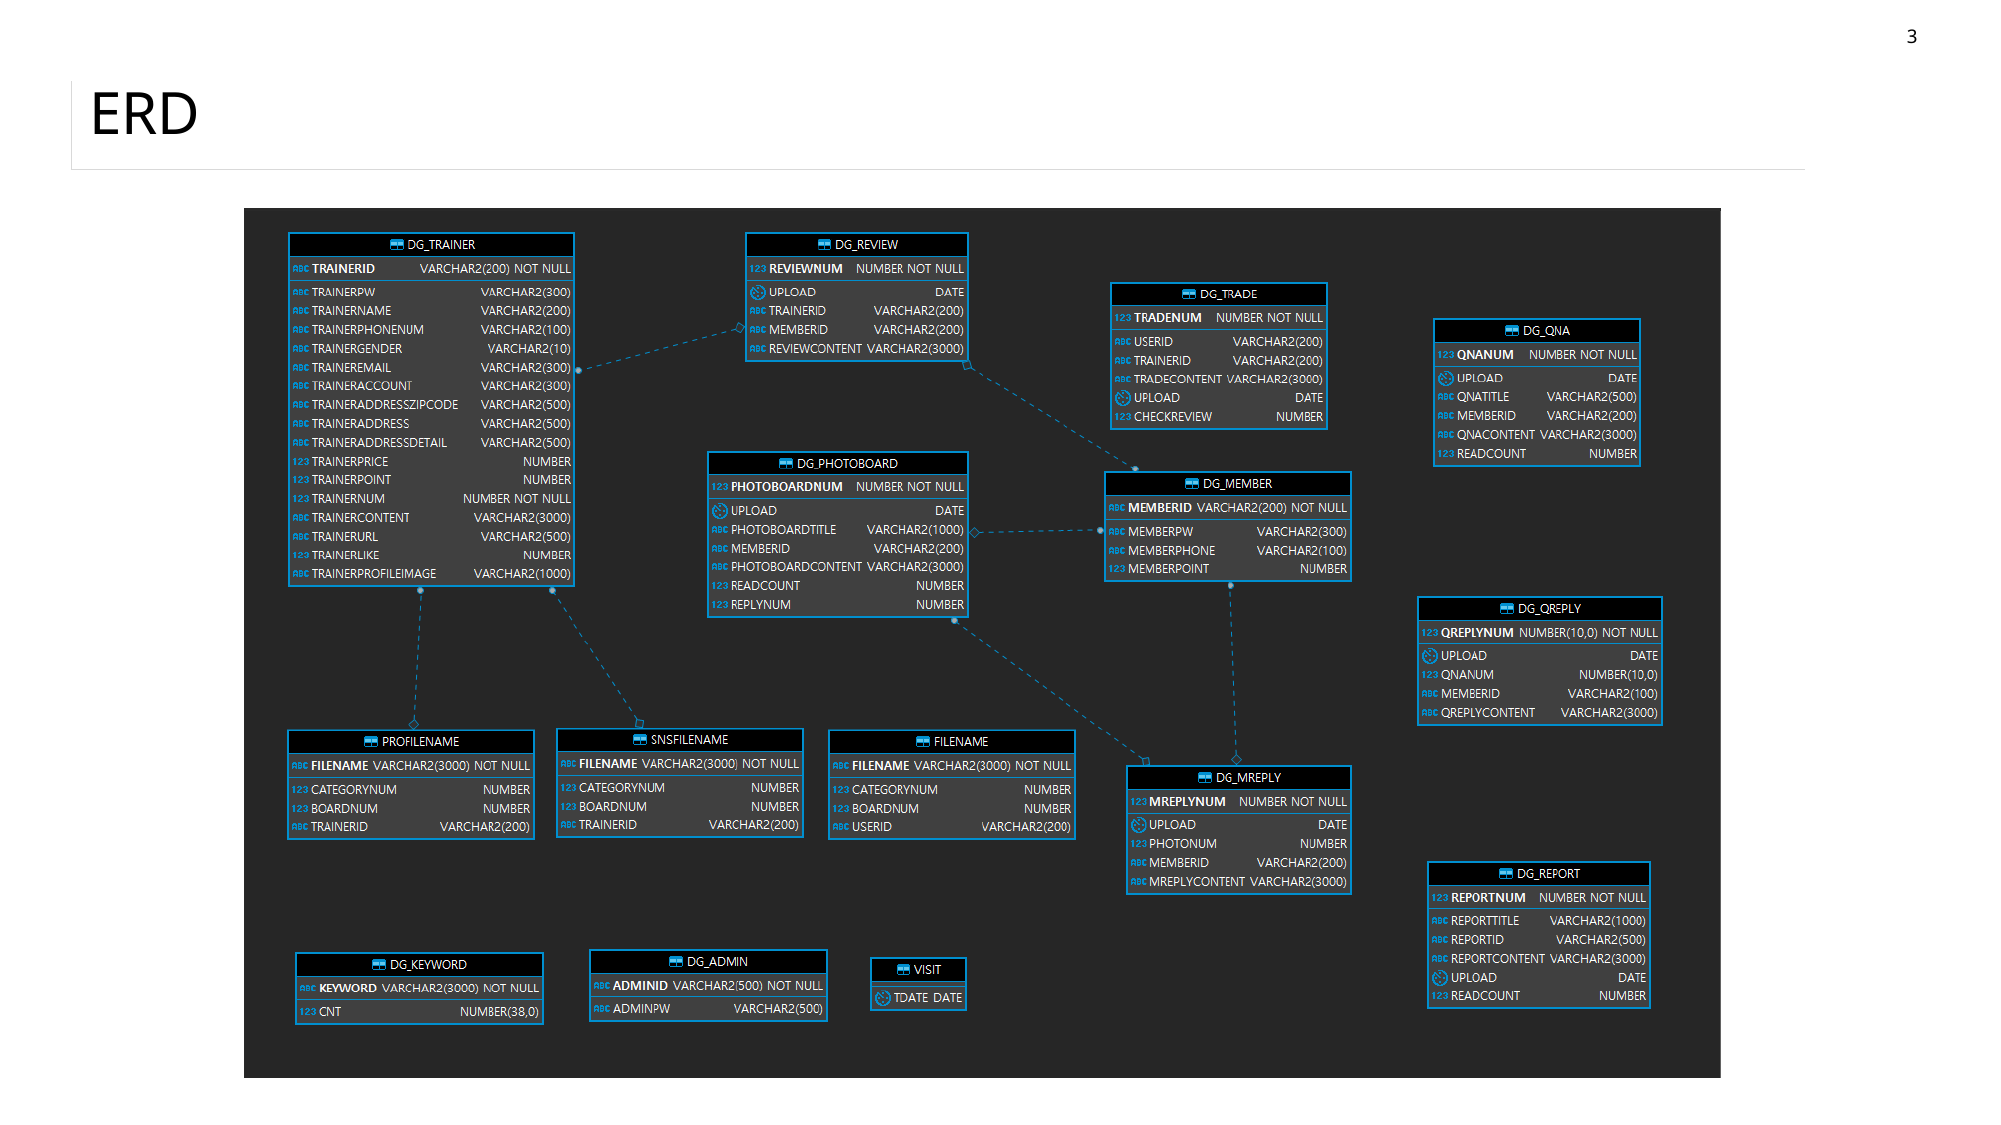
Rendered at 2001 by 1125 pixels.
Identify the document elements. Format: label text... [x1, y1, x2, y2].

picture [243, 207, 1721, 1078]
title ERD [74, 61, 1949, 162]
text_box 3 [1892, 17, 2000, 58]
